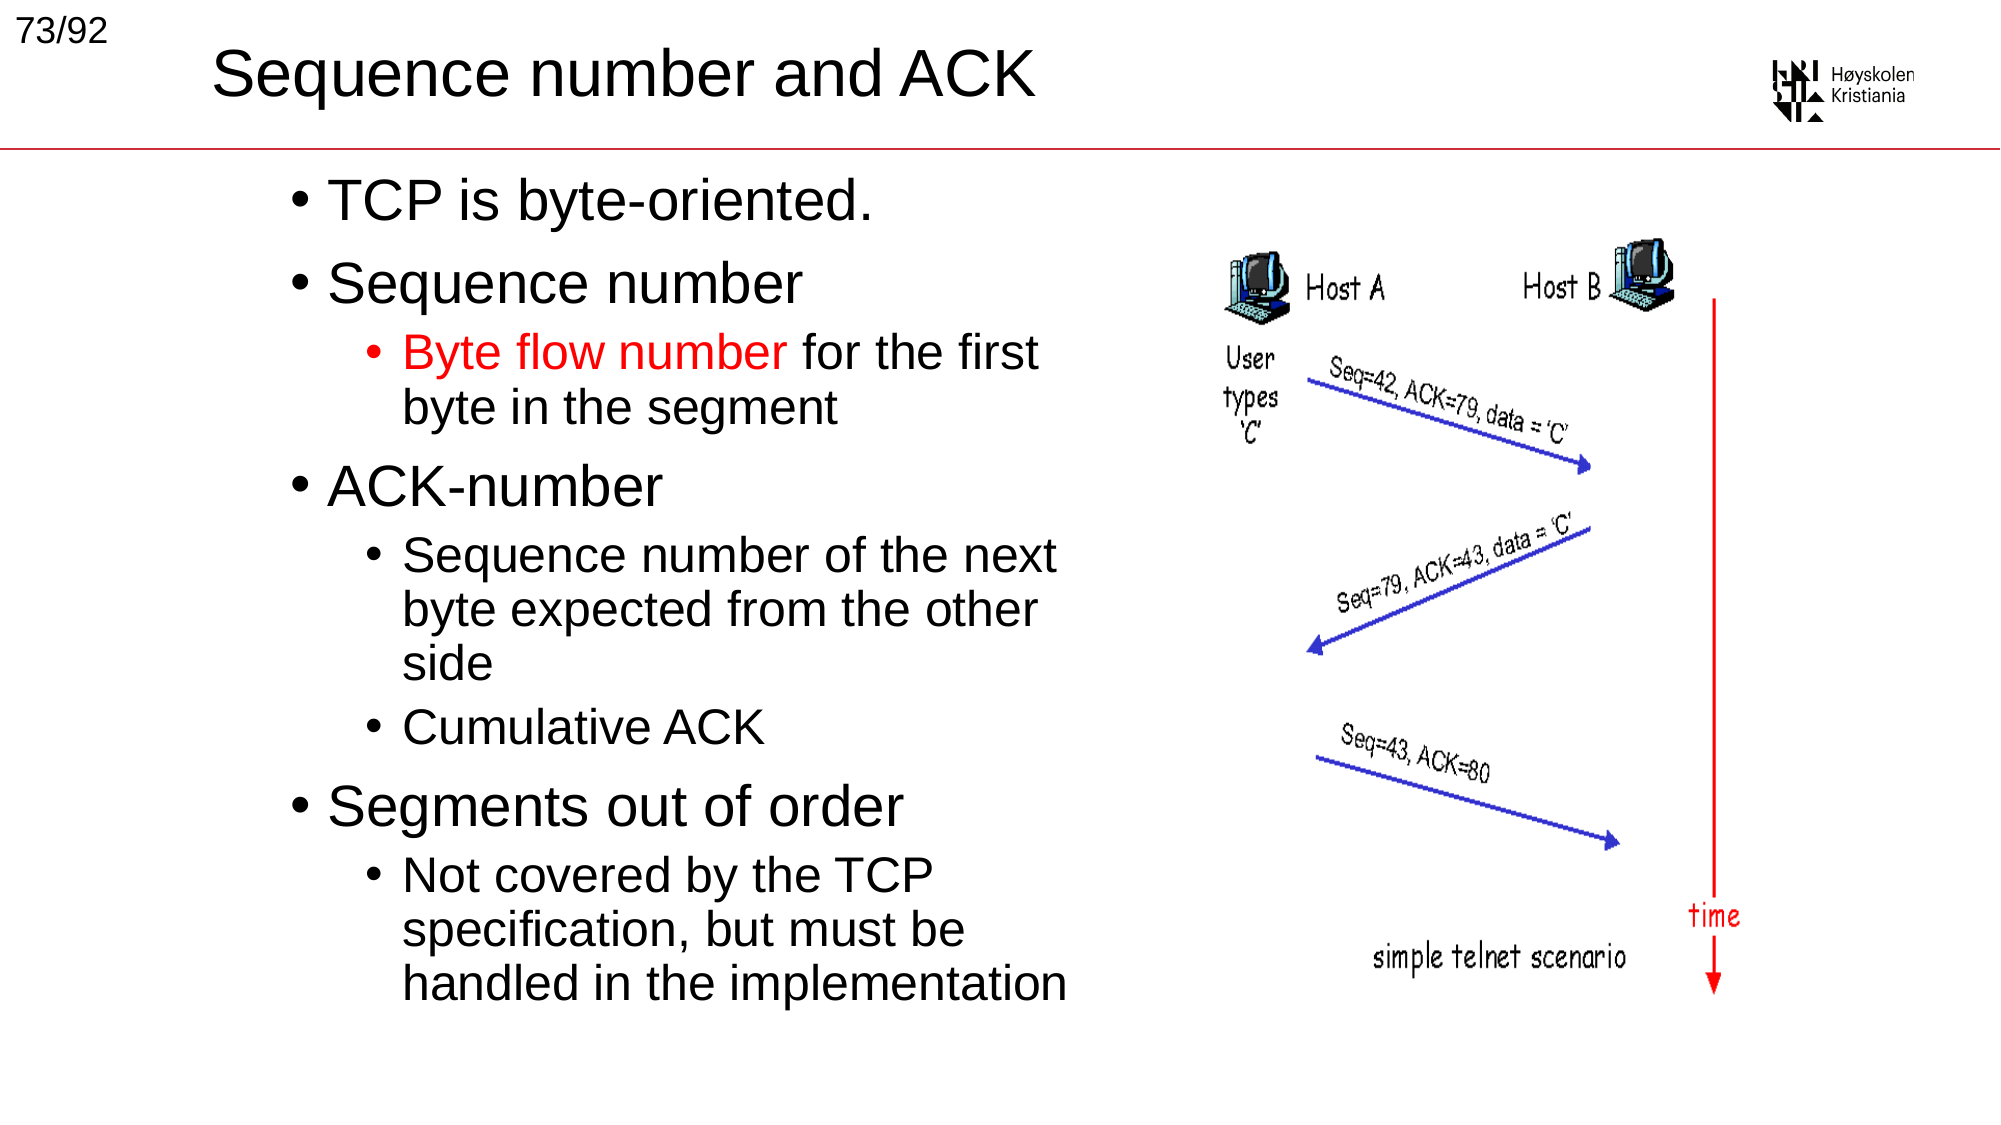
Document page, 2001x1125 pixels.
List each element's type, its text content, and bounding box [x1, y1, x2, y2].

title Sequence number and ACK [196, 30, 1961, 135]
list TCP is byte-oriented. Sequence number Byte flow number for the first byte in the segment ACK-number Sequence number of the next byte expected from the other side Cumulative ACK Segments out of order Not covered by the TCP specification, but must be handled in the implementation [275, 162, 1088, 1050]
picture [1187, 237, 1750, 1002]
slide_number 73/92 [0, 0, 208, 74]
